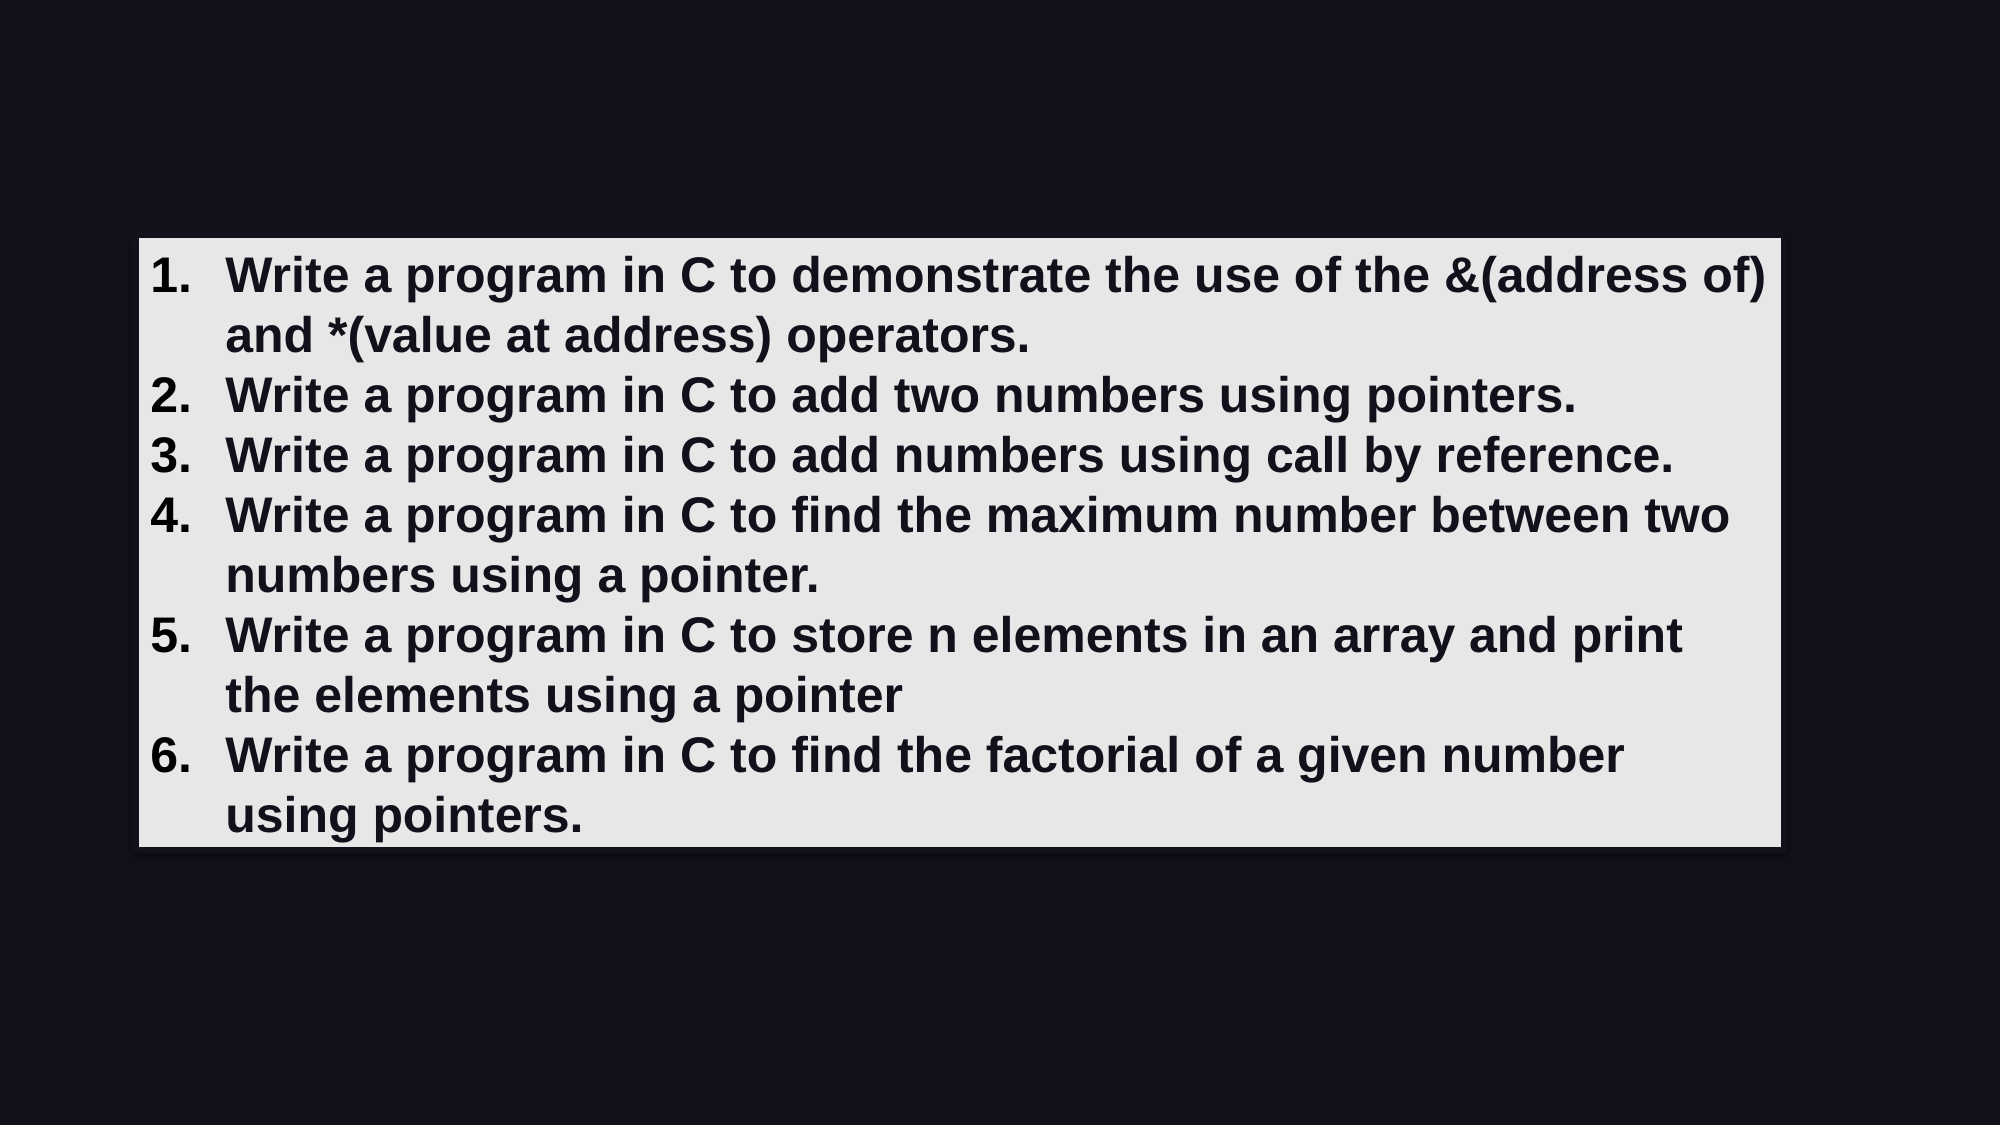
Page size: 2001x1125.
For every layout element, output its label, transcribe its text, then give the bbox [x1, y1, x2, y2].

text_box Write a program in C to demonstrate the use of the &(address of) and *(value at address) operators. Write a program in C to add two numbers using pointers. Write a program in C to add numbers using call by reference. Write a program in C to find the maximum number between two numbers using a pointer. Write a program in C to store n elements in an array and print the elements using a pointer Write a program in C to find the factorial of a given number using pointers. [132, 232, 1787, 853]
